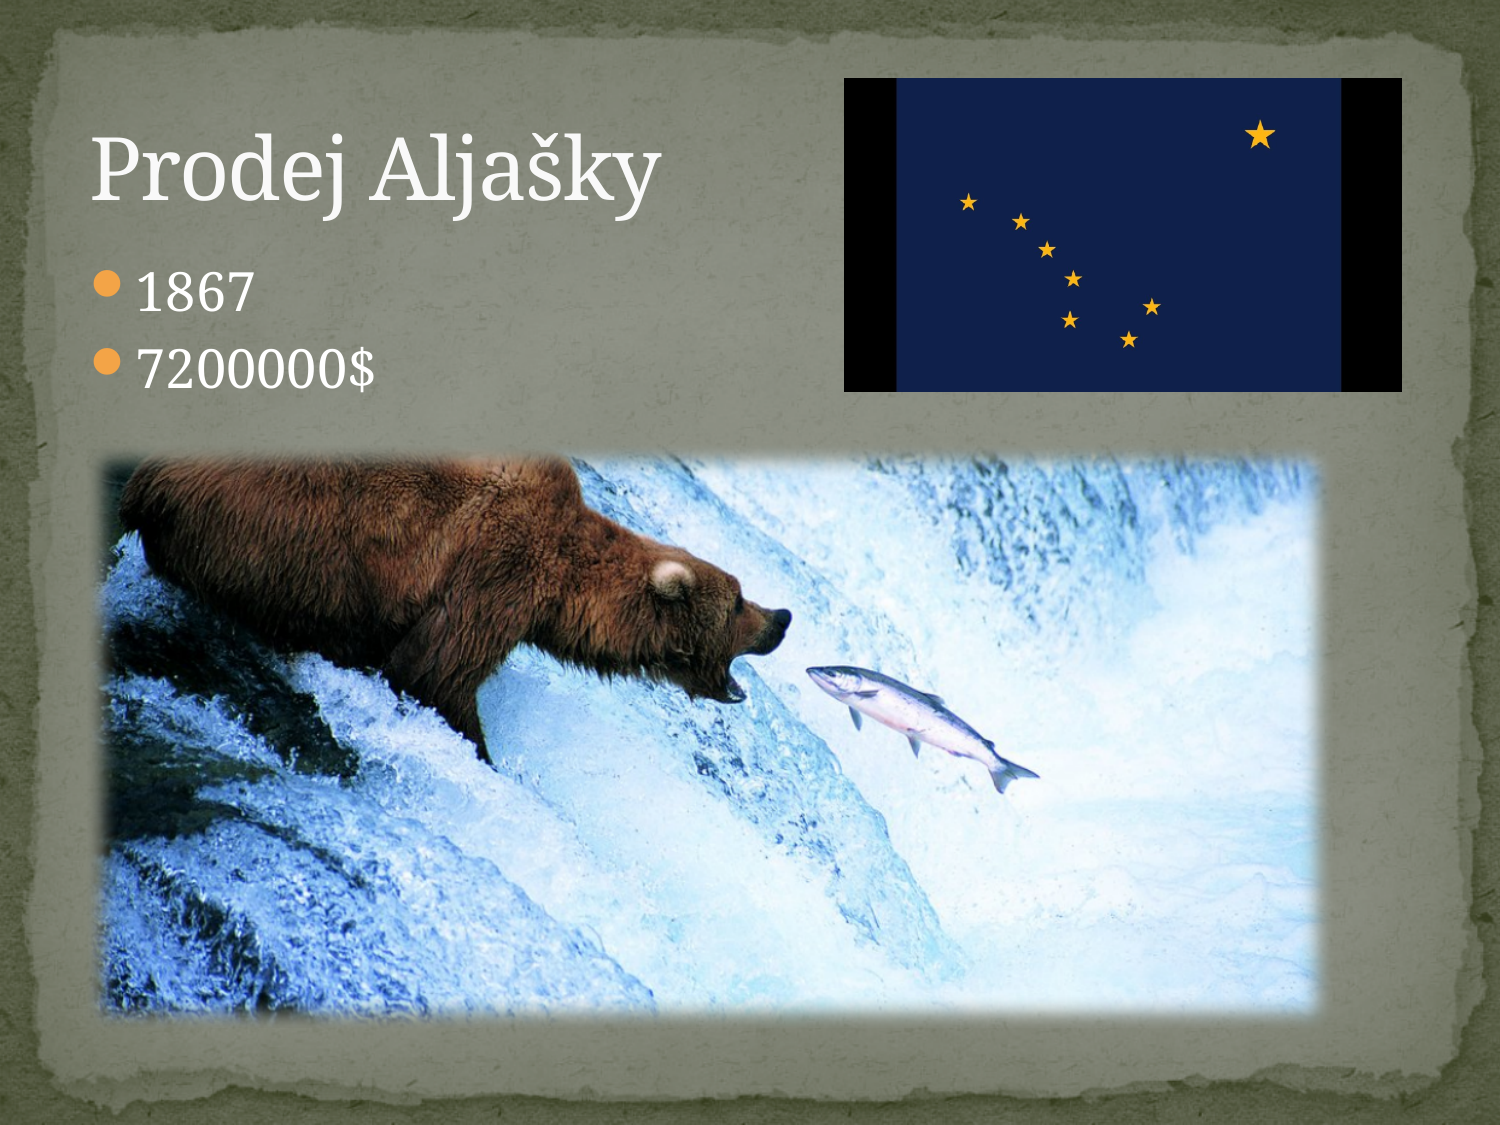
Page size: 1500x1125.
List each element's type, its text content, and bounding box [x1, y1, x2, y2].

list 1867 7200000$ [75, 249, 1425, 1000]
title Prodej Aljašky [74, 24, 1425, 225]
picture [844, 78, 1402, 392]
picture [88, 445, 1332, 1030]
